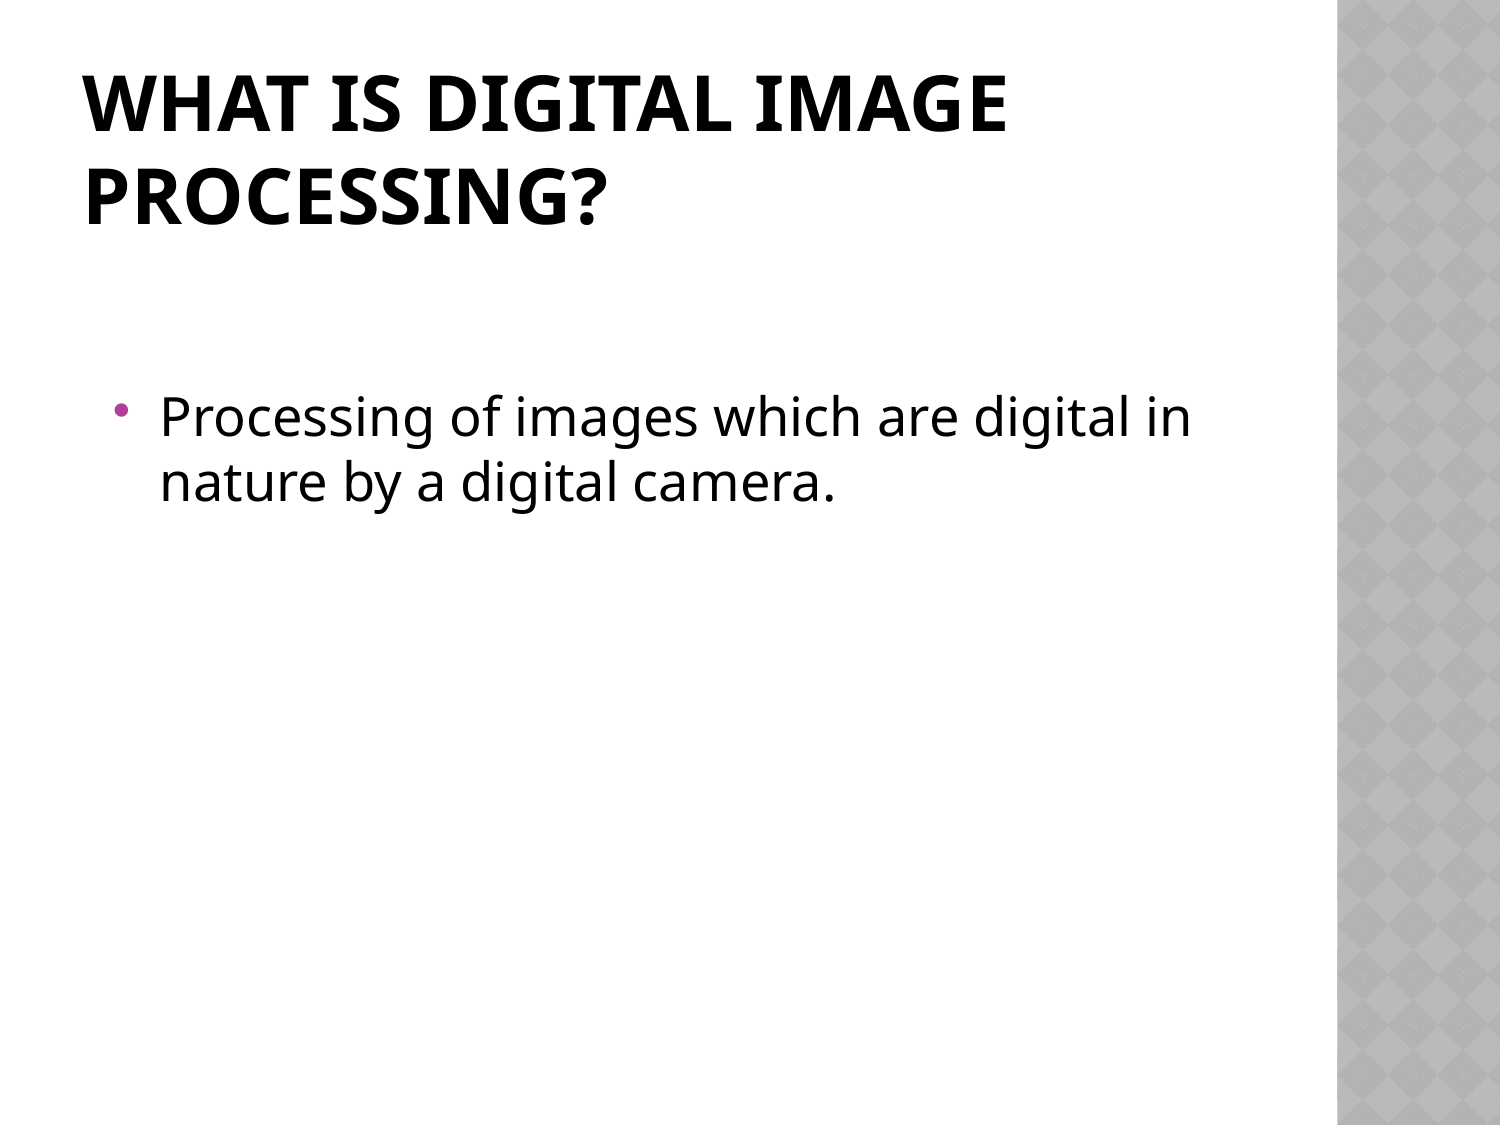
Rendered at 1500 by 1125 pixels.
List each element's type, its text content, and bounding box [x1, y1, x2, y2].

title What is Digital Image Processing? [75, 52, 1263, 240]
list Processing of images which are digital in nature by a digital camera. [99, 375, 1313, 1005]
